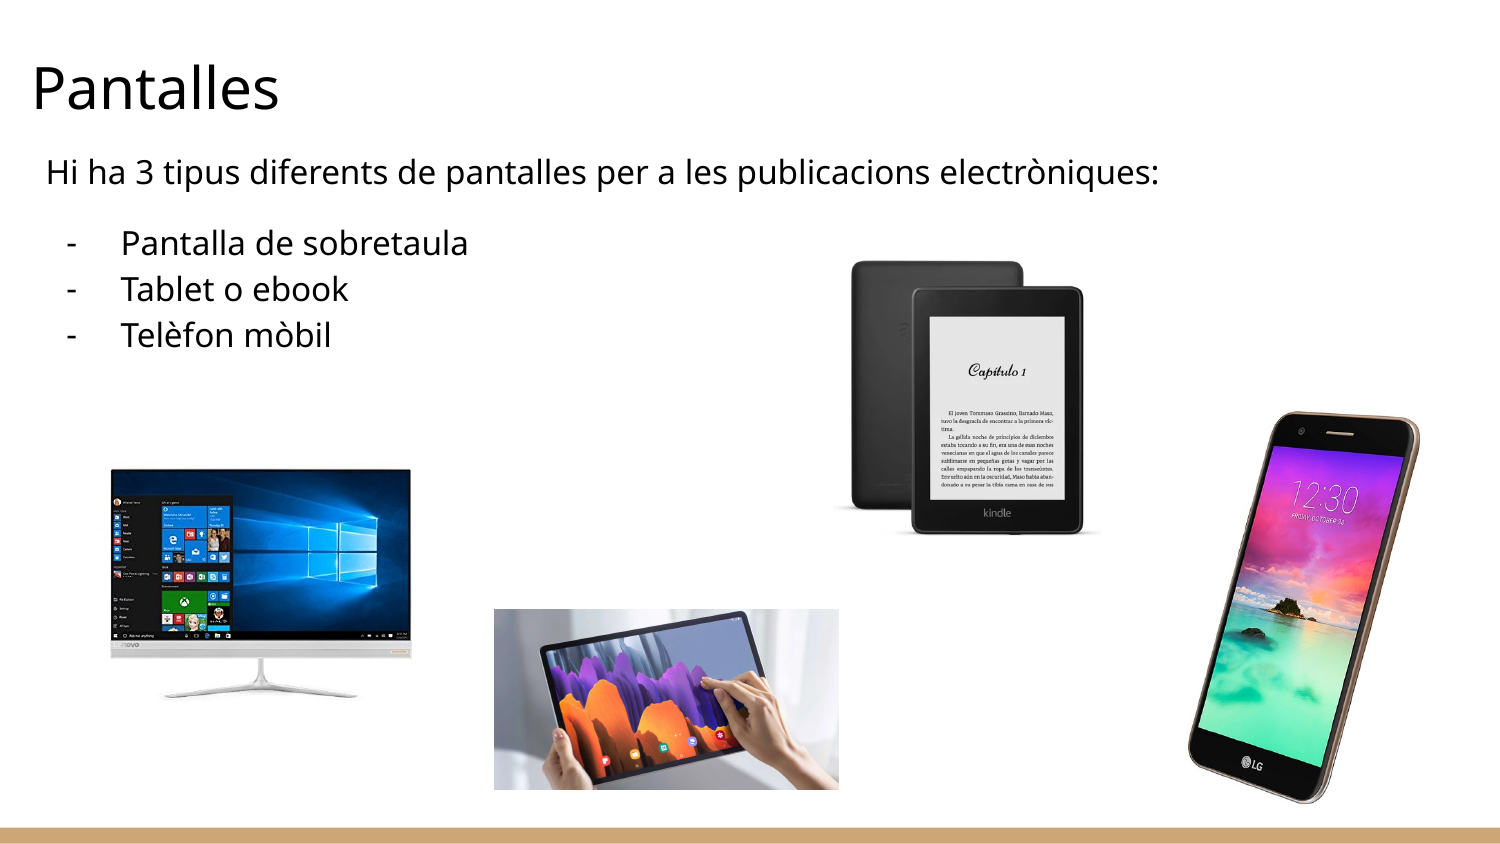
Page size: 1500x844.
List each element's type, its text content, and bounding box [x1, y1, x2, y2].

picture [494, 609, 839, 790]
list Hi ha 3 tipus diferents de pantalles per a les publicacions electròniques: Pantalla de sobretaula Tablet o ebook Telèfon mòbil [30, 130, 1429, 377]
picture [87, 463, 449, 703]
title Pantalles [16, 34, 297, 137]
picture [1158, 395, 1449, 814]
picture [783, 260, 1152, 536]
